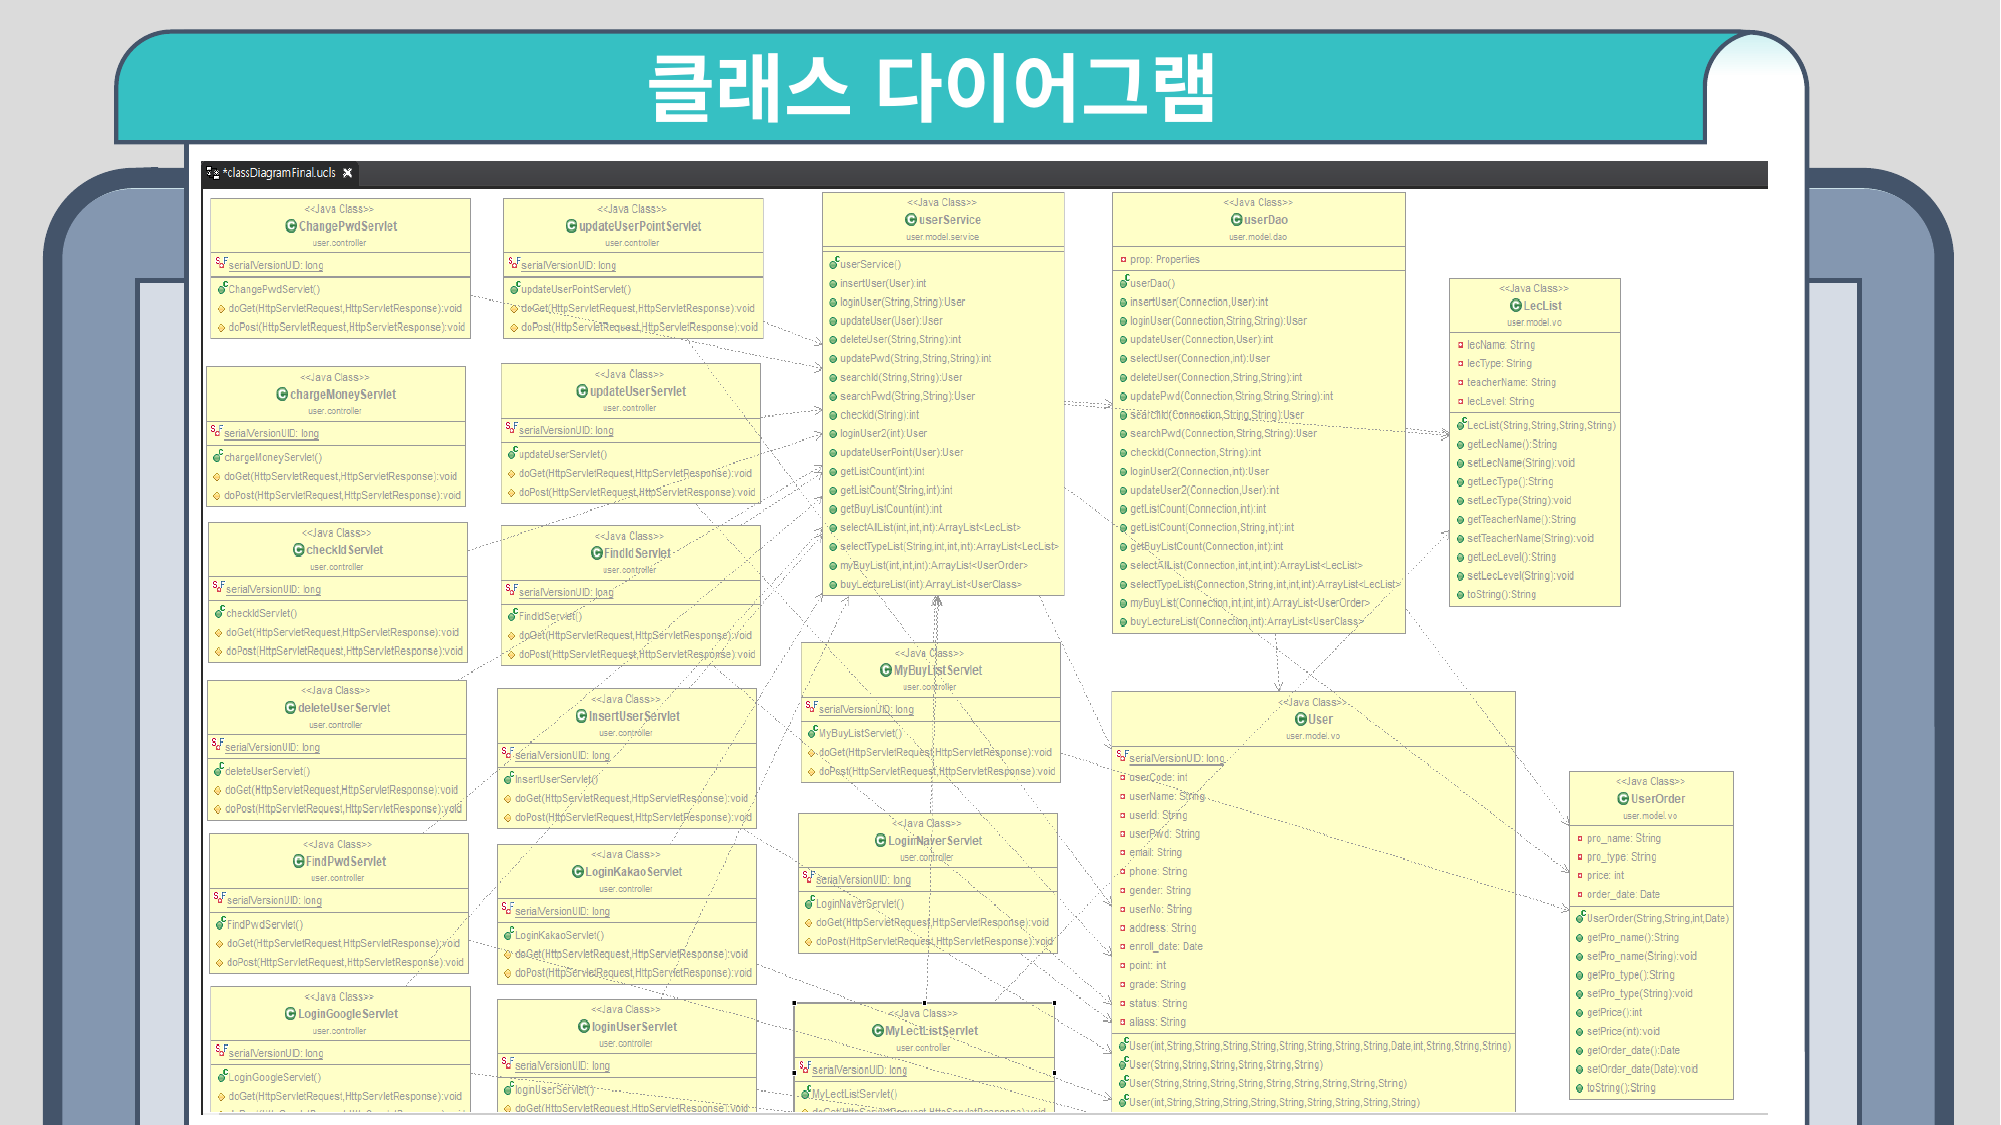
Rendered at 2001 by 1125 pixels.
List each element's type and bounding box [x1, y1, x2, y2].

picture [201, 161, 1768, 1116]
text_box [116, 31, 1807, 1125]
text_box [53, 178, 116, 1125]
text_box [1807, 178, 1944, 1125]
